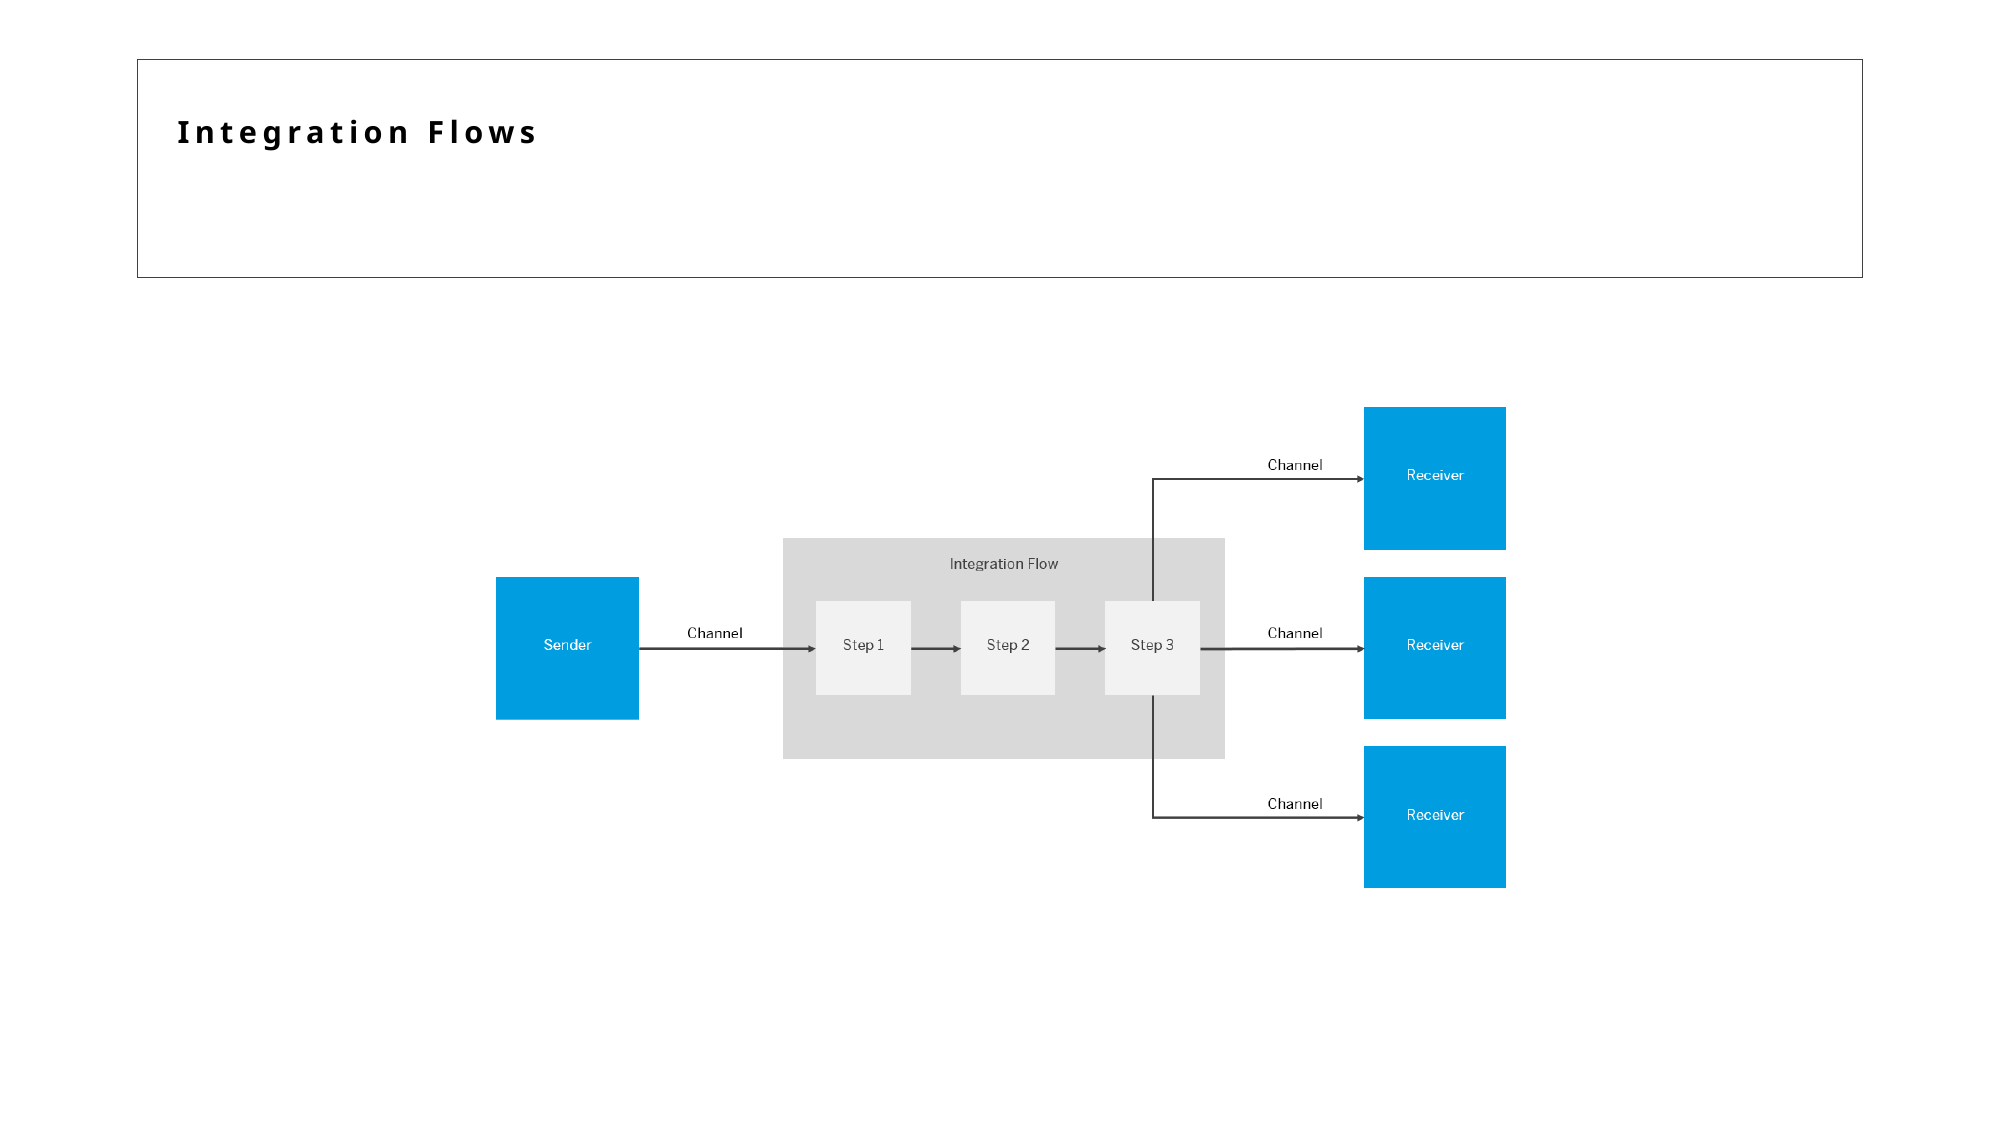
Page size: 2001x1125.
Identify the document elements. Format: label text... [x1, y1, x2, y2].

title Integration Flows [137, 59, 1863, 278]
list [496, 407, 1506, 888]
